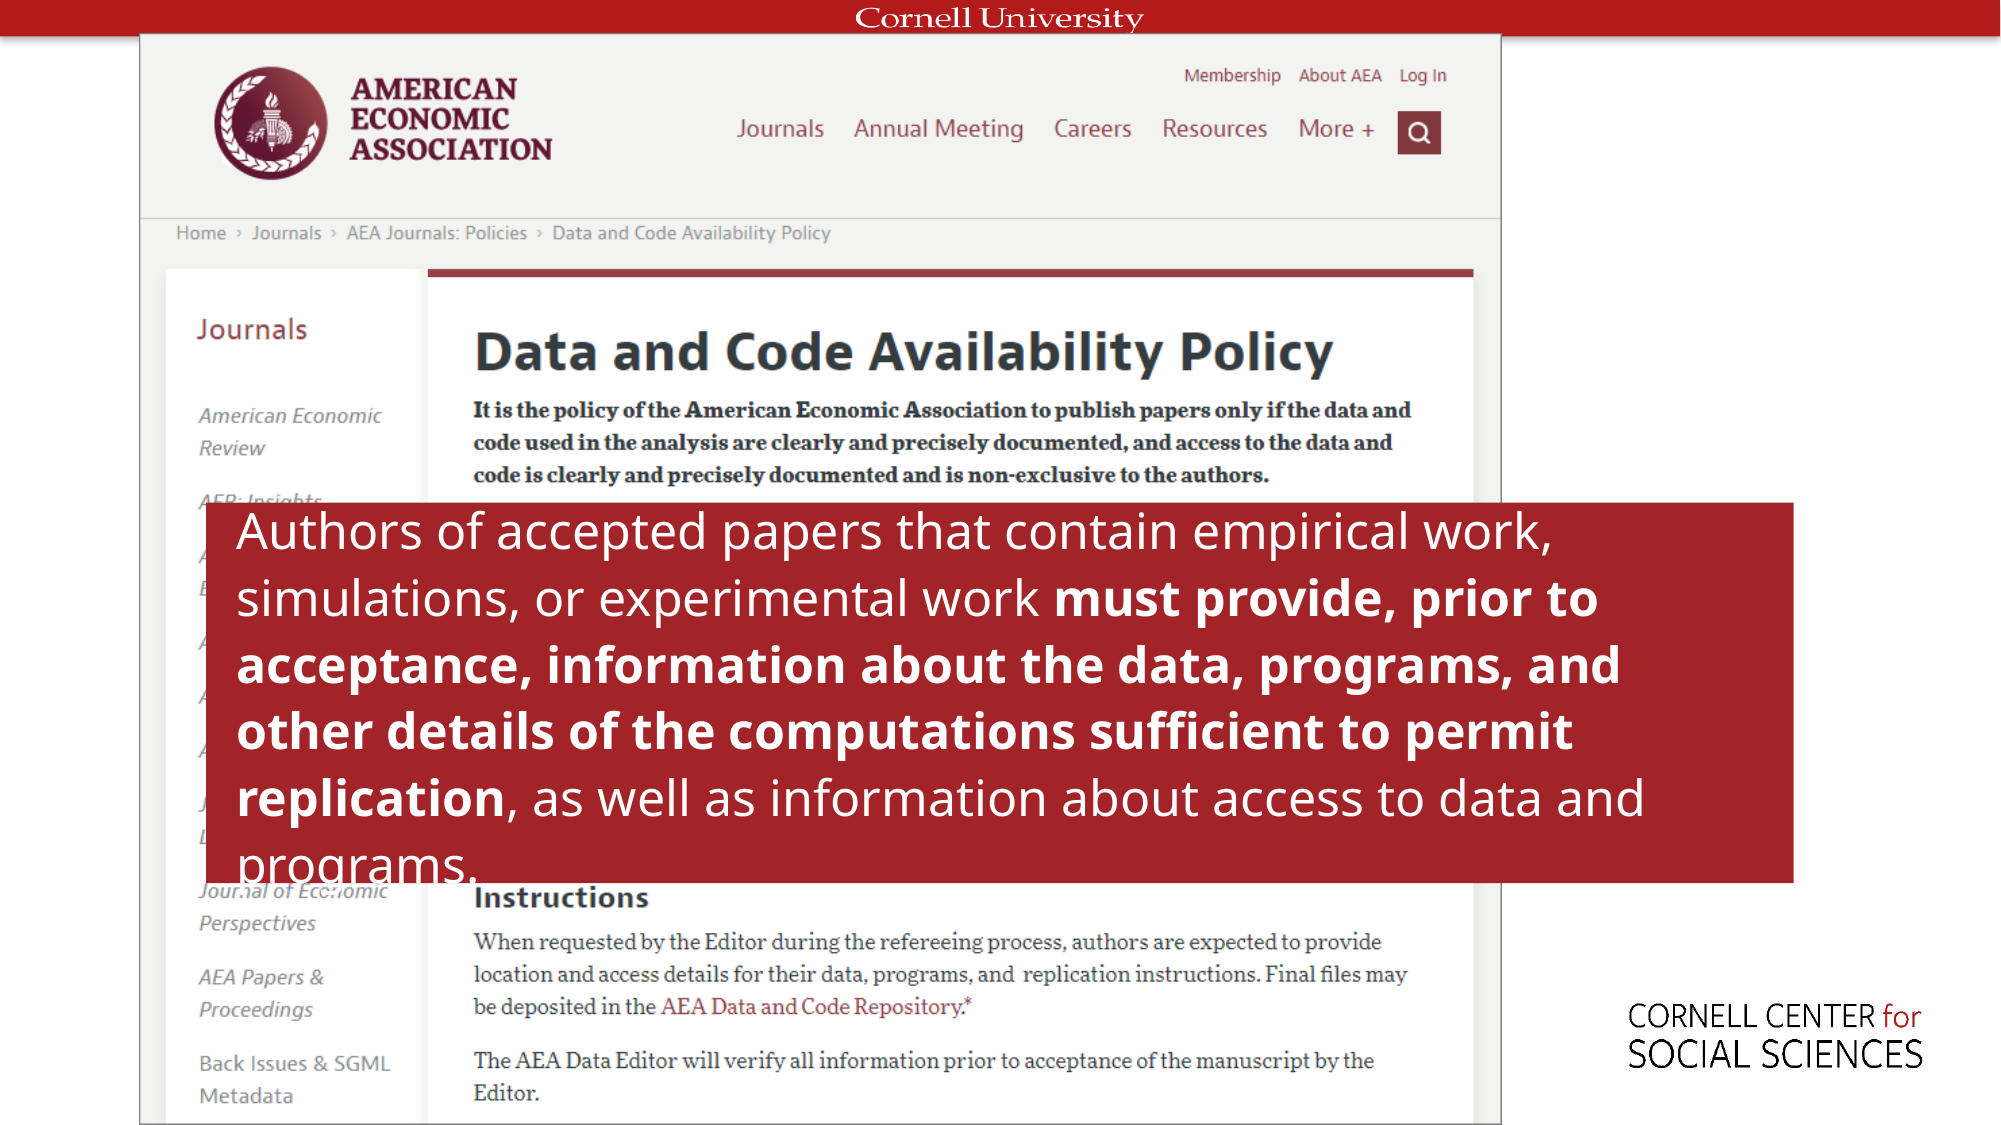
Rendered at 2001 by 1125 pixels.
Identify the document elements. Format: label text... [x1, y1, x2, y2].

text_box Authors of accepted papers that contain empirical work, simulations, or experimental work must provide, prior to acceptance, information about the data, programs, and other details of the computations sufficient to permit replication, as well as information about access to data and programs. [1507, 501, 1796, 885]
picture [139, 0, 1502, 1125]
picture [1624, 999, 1926, 1073]
